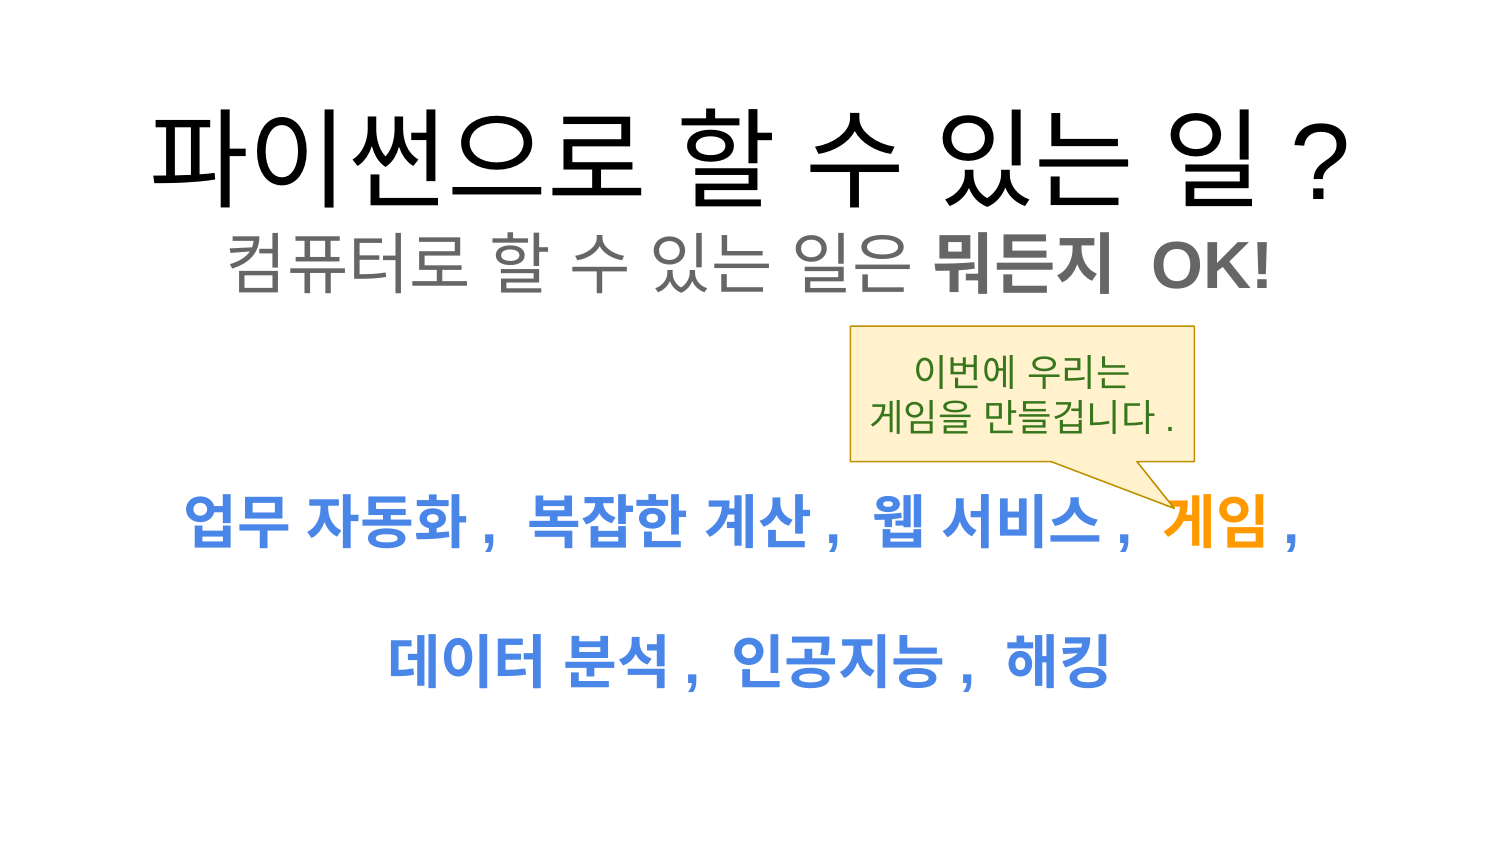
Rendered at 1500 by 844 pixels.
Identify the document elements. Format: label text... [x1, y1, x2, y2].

subtitle 업무 자동화, 복잡한 계산, 웹 서비스, 게임, 데이터 분석, 인공지능, 해킹 [51, 469, 1449, 717]
text_box 이번에 우리는 게임을 만들겁니다. [850, 326, 1195, 509]
title 파이썬으로 할 수 있는 일? 컴퓨터로 할 수 있는 일은 뭐든지 OK! [51, 97, 1449, 296]
